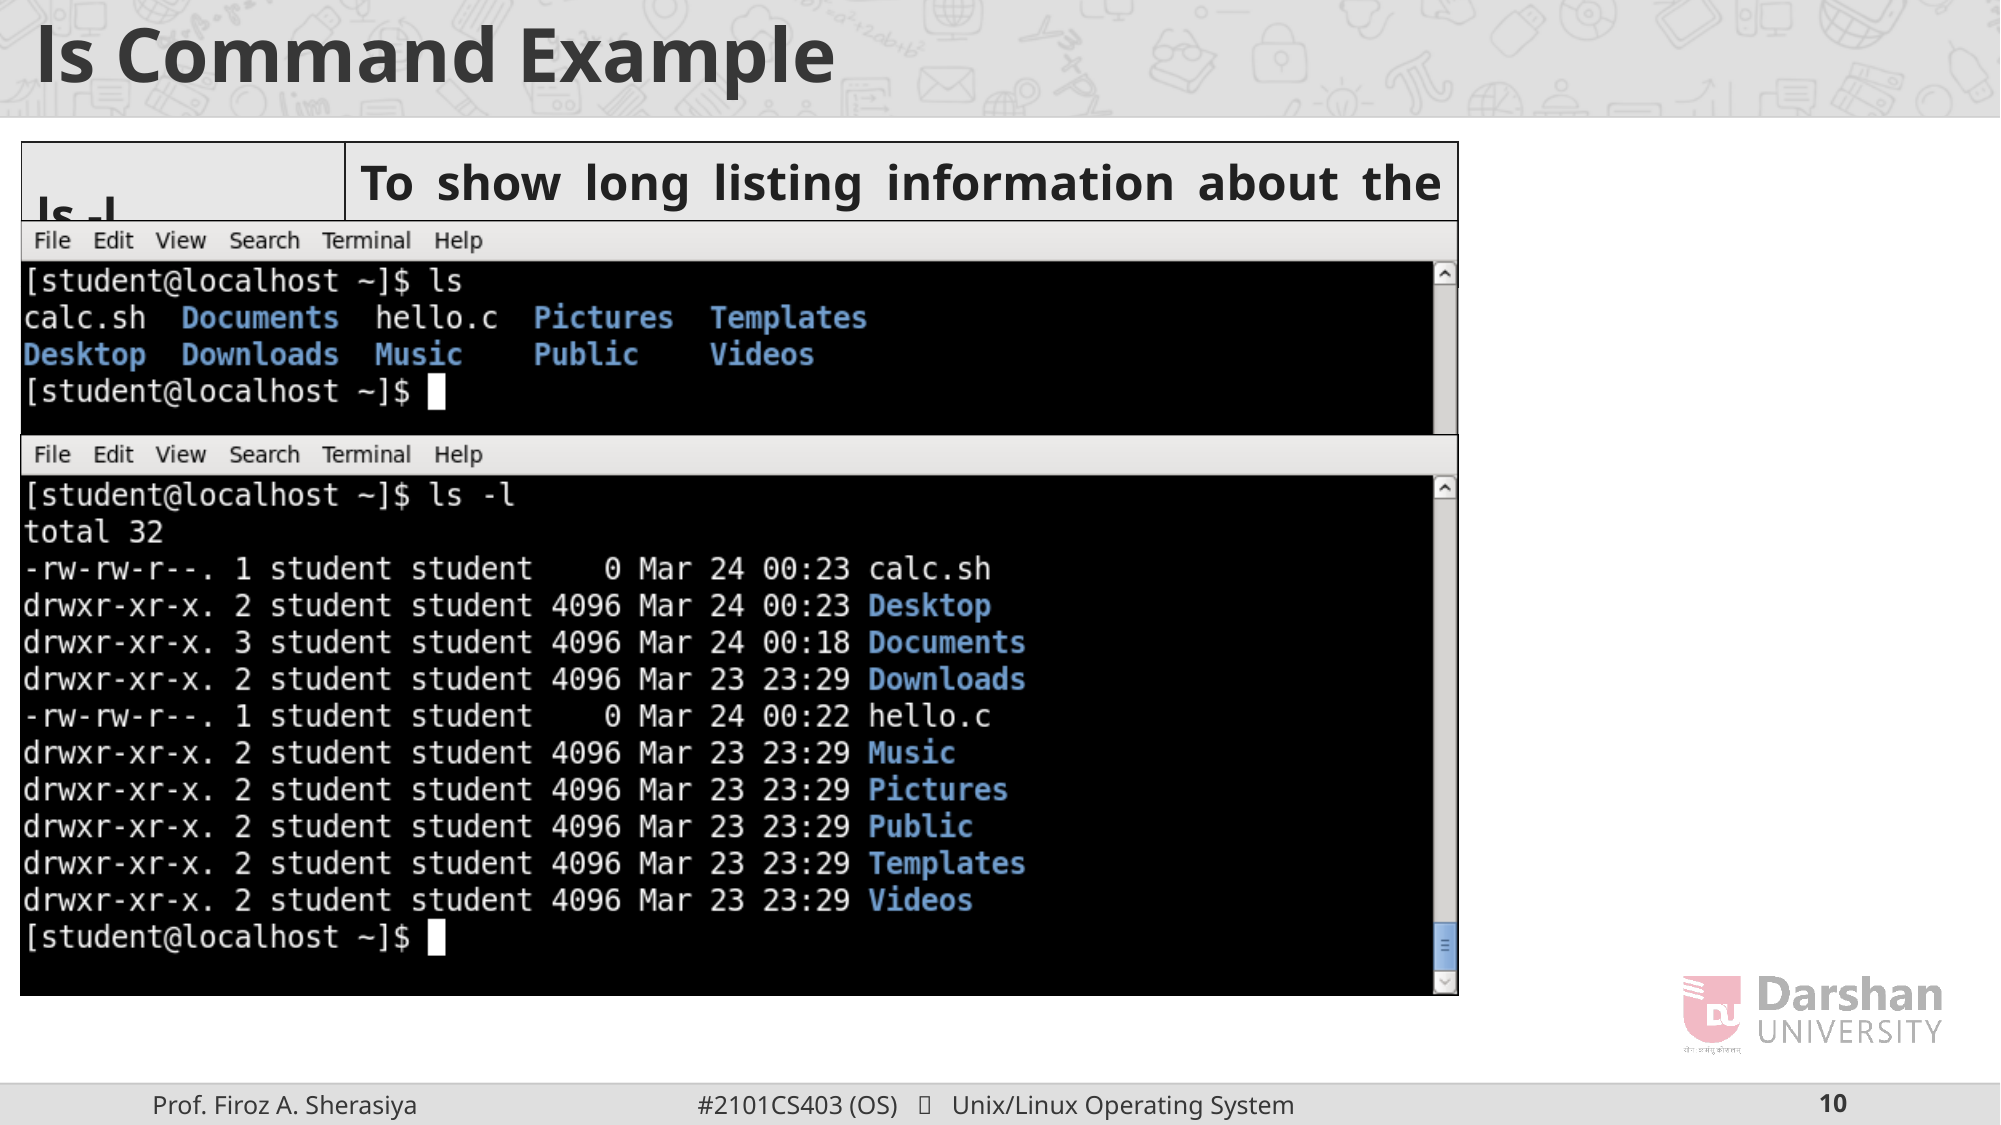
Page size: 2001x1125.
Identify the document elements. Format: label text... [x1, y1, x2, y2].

picture [20, 220, 1459, 996]
table_header To show long listing information about the file/directory [346, 143, 1457, 220]
title ls Command Example [0, 0, 2000, 117]
table_header ls -l [22, 143, 344, 220]
table_cell Ignores case [1662, 951, 1963, 1079]
